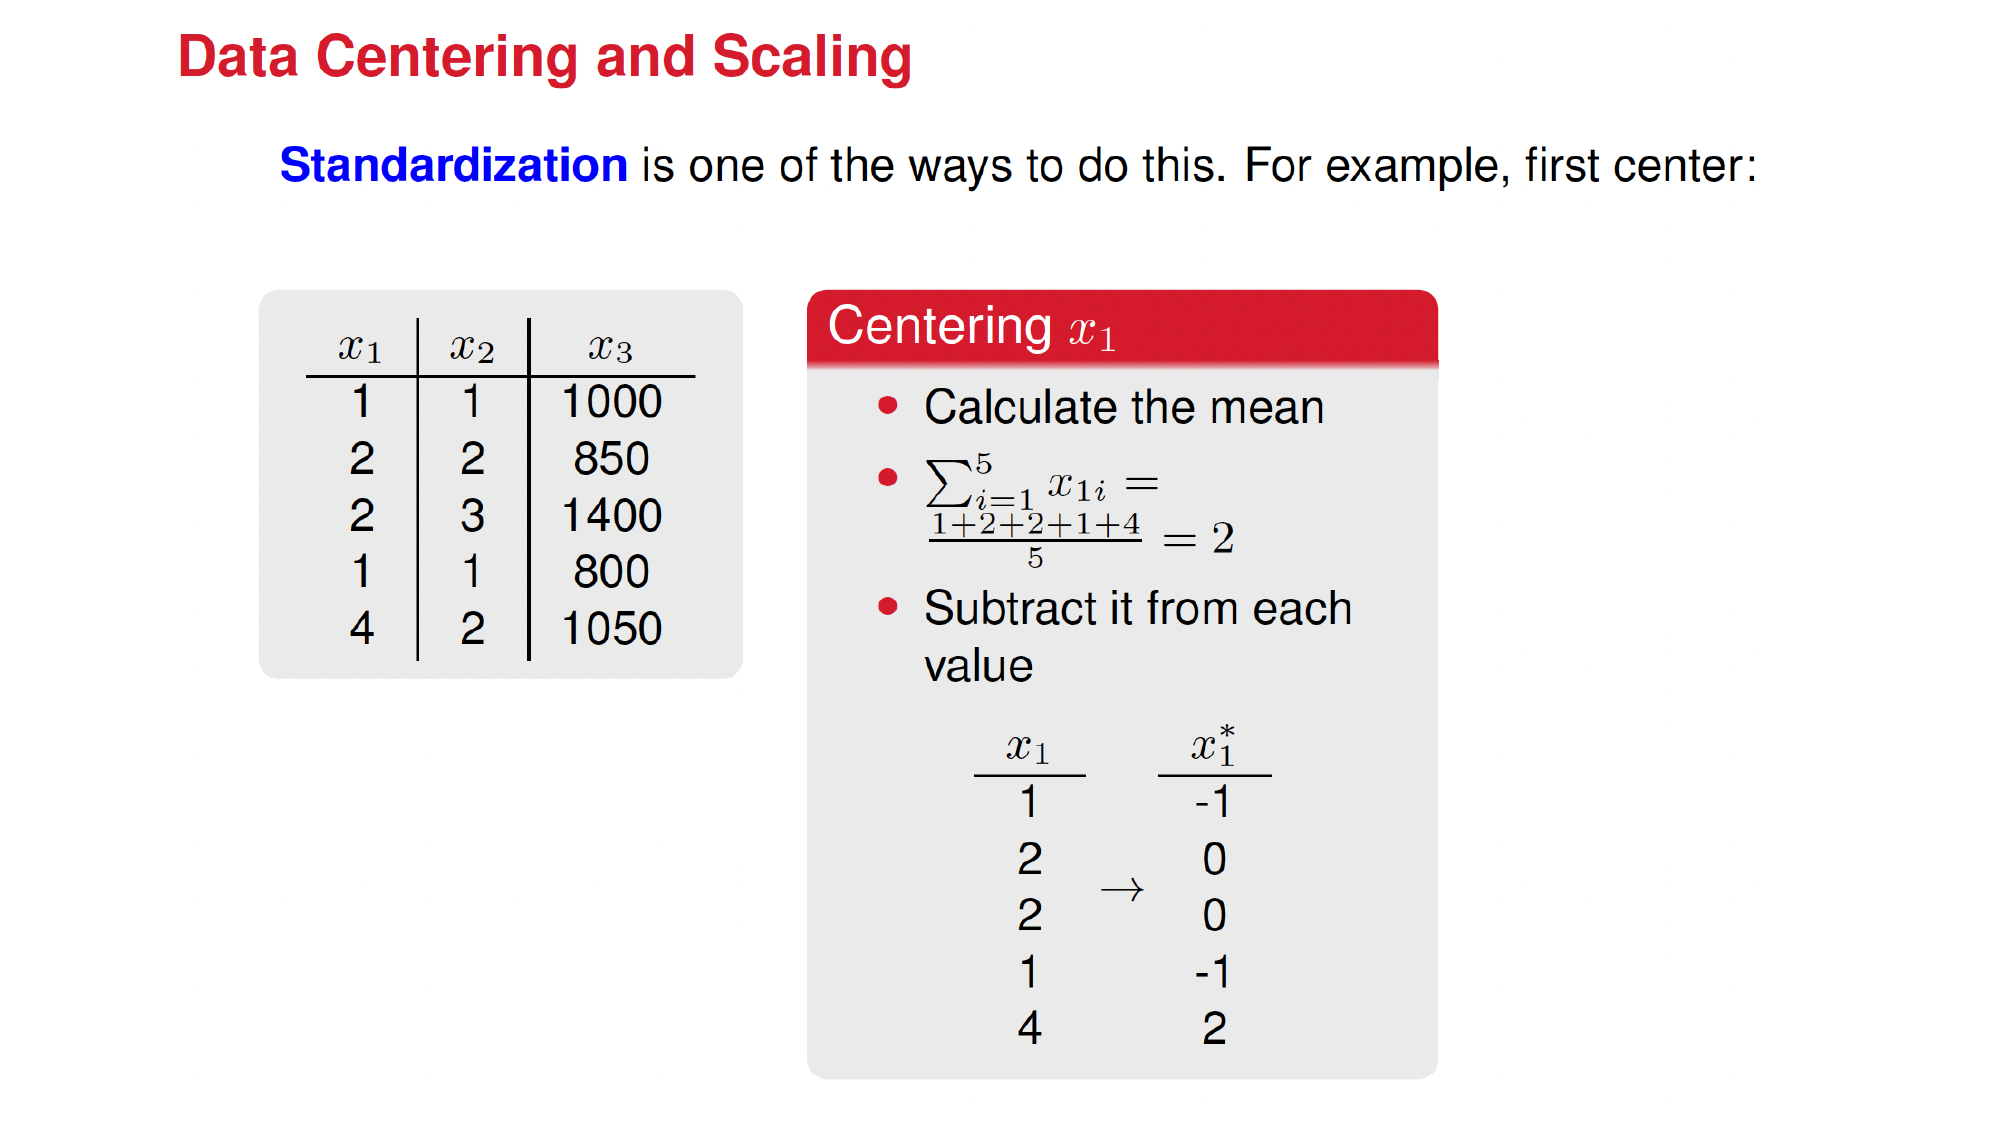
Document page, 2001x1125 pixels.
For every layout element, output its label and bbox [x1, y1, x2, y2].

picture [165, 21, 1774, 1104]
